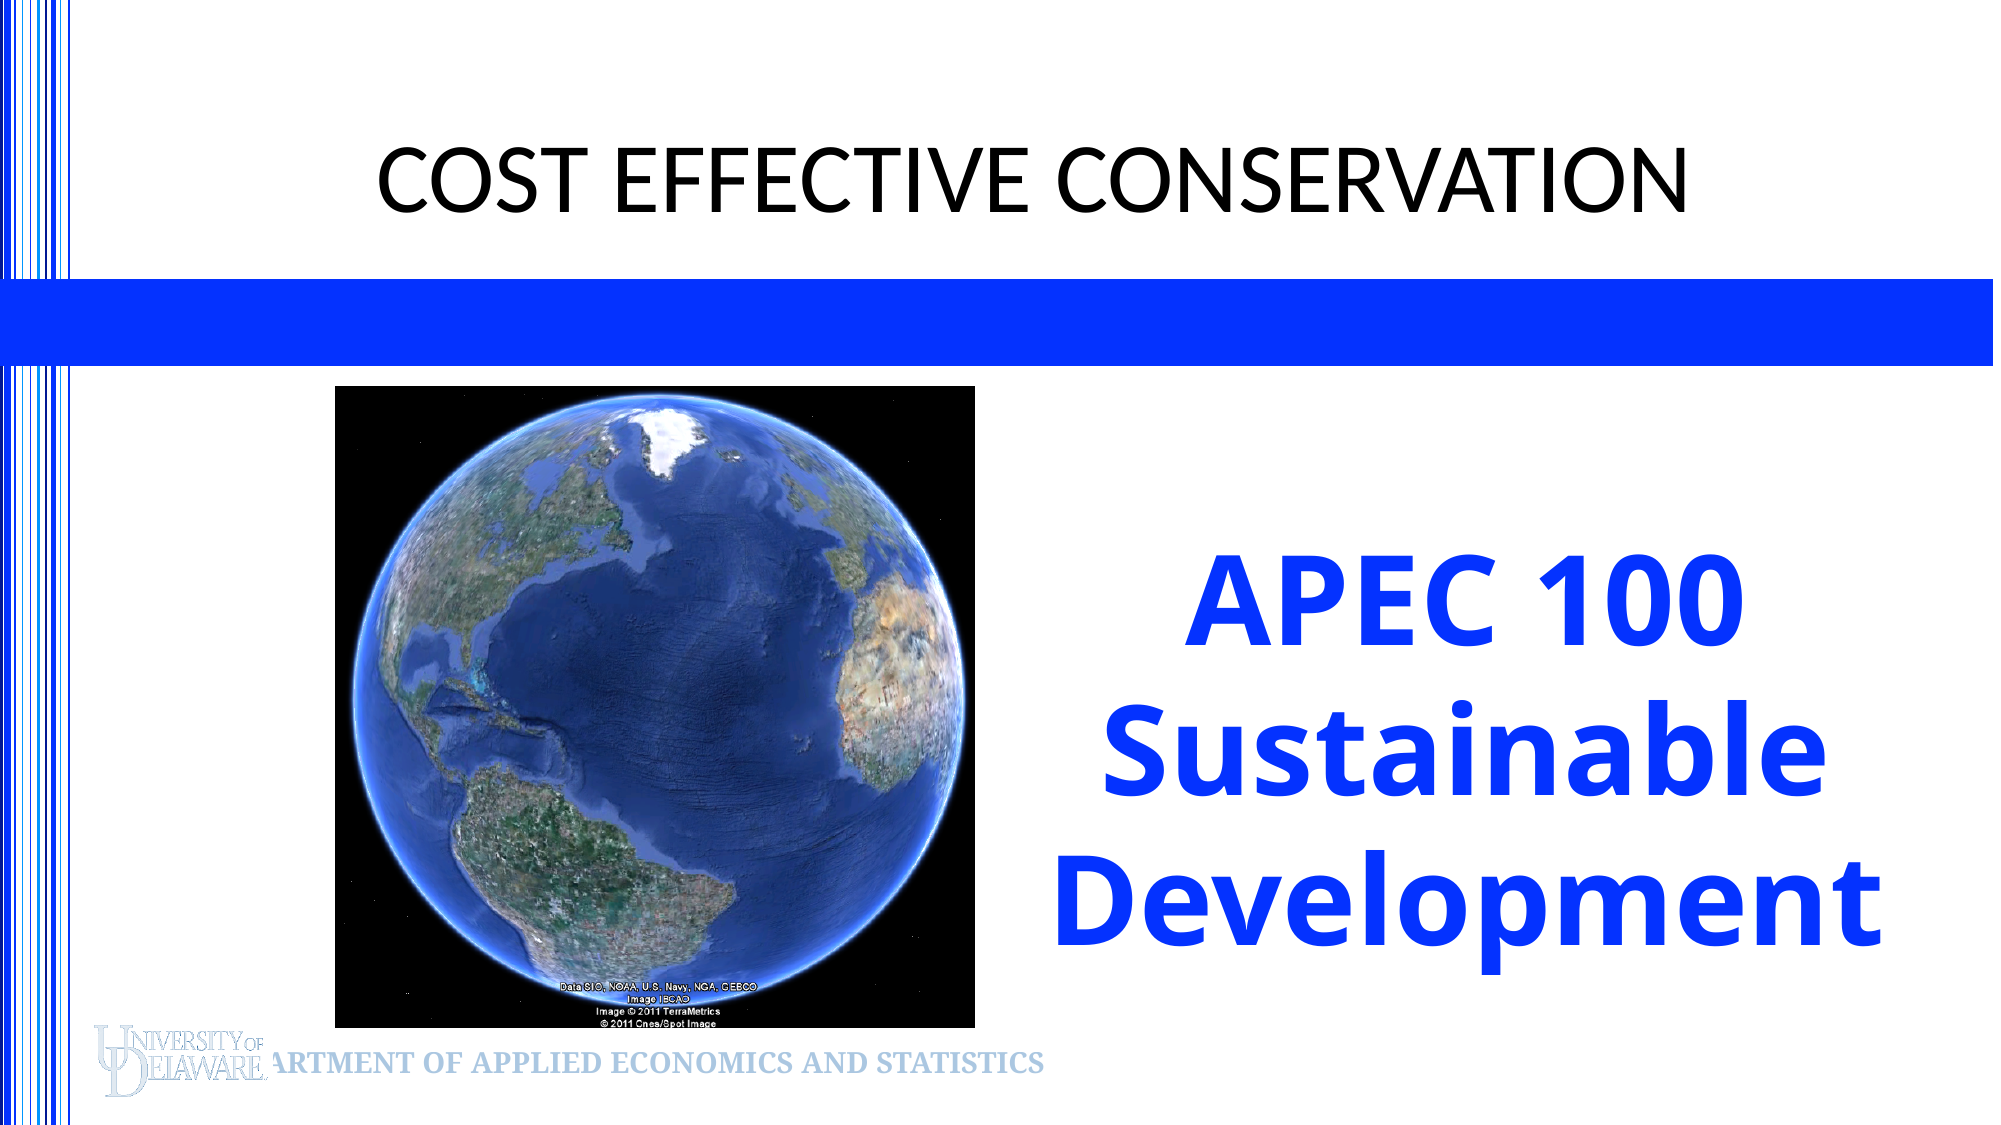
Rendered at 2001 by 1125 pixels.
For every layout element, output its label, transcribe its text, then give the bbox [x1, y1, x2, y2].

title APEC 100 Sustainable Development [1009, 395, 1923, 978]
picture [334, 386, 975, 1028]
subtitle Cost Effective Conservation [52, 105, 2000, 395]
